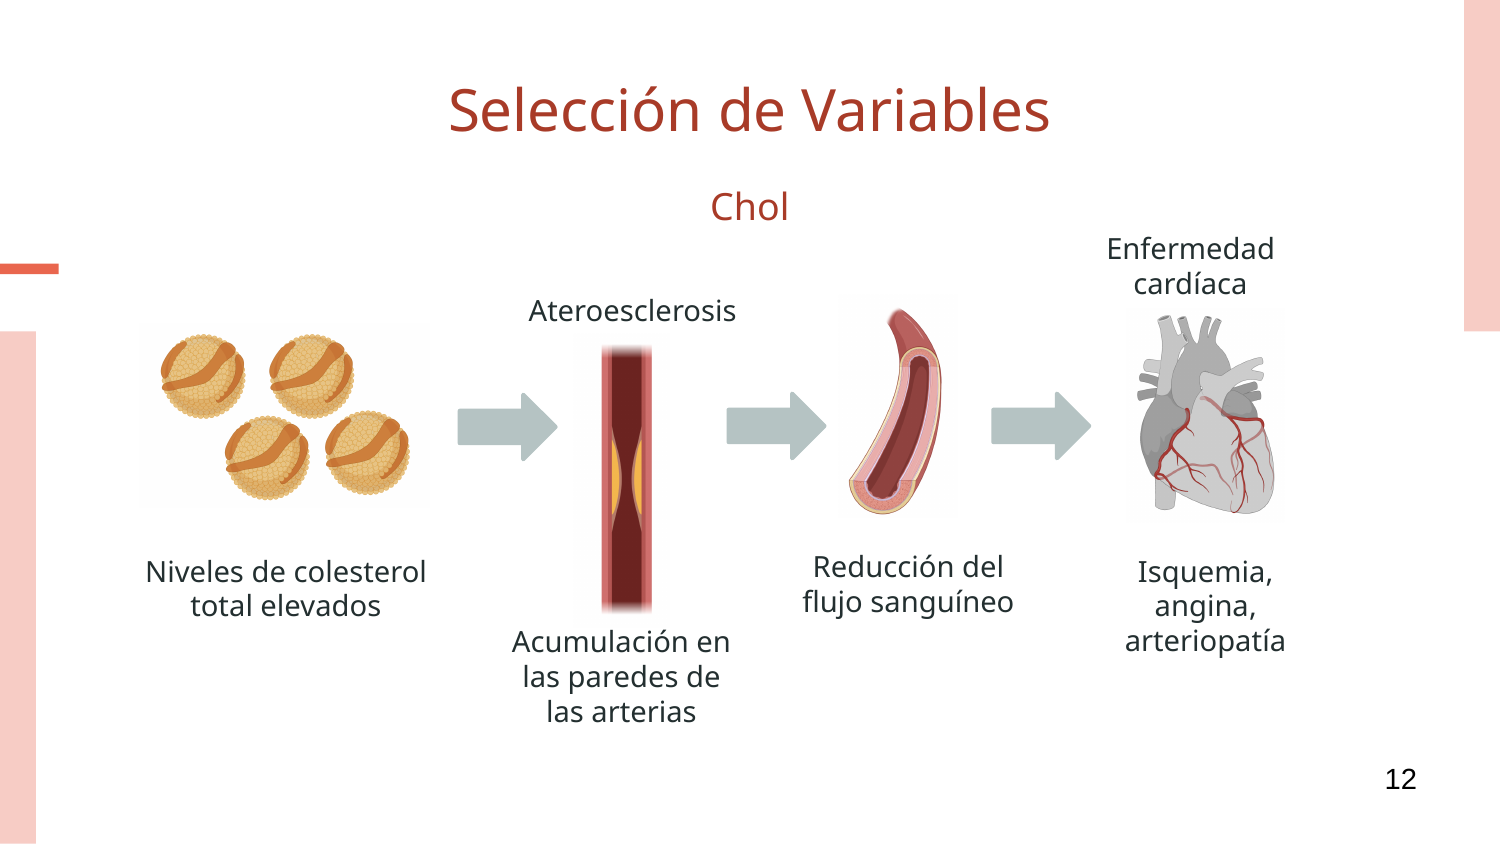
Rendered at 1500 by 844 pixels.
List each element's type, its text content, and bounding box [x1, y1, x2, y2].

text_box 12 [1369, 752, 1500, 803]
picture [474, 371, 769, 608]
text_box Enfermedad cardíaca [1058, 214, 1323, 309]
picture [139, 323, 431, 508]
picture [1126, 308, 1285, 523]
text_box [726, 407, 781, 445]
text_box Niveles de colesterol total elevados [124, 537, 448, 632]
text_box [1016, 391, 1092, 461]
text_box Chol [653, 155, 847, 243]
text_box Acumulación en las paredes de las arterias [489, 608, 754, 703]
picture [786, 295, 1011, 518]
text_box Reducción del flujo sanguíneo [776, 533, 1041, 628]
text_box Isquemia, angina, arteriopatía [1073, 537, 1338, 632]
text_box Ateroesclerosis [500, 276, 765, 371]
text_box [457, 392, 558, 446]
title Selección de Variables [124, 61, 1376, 156]
